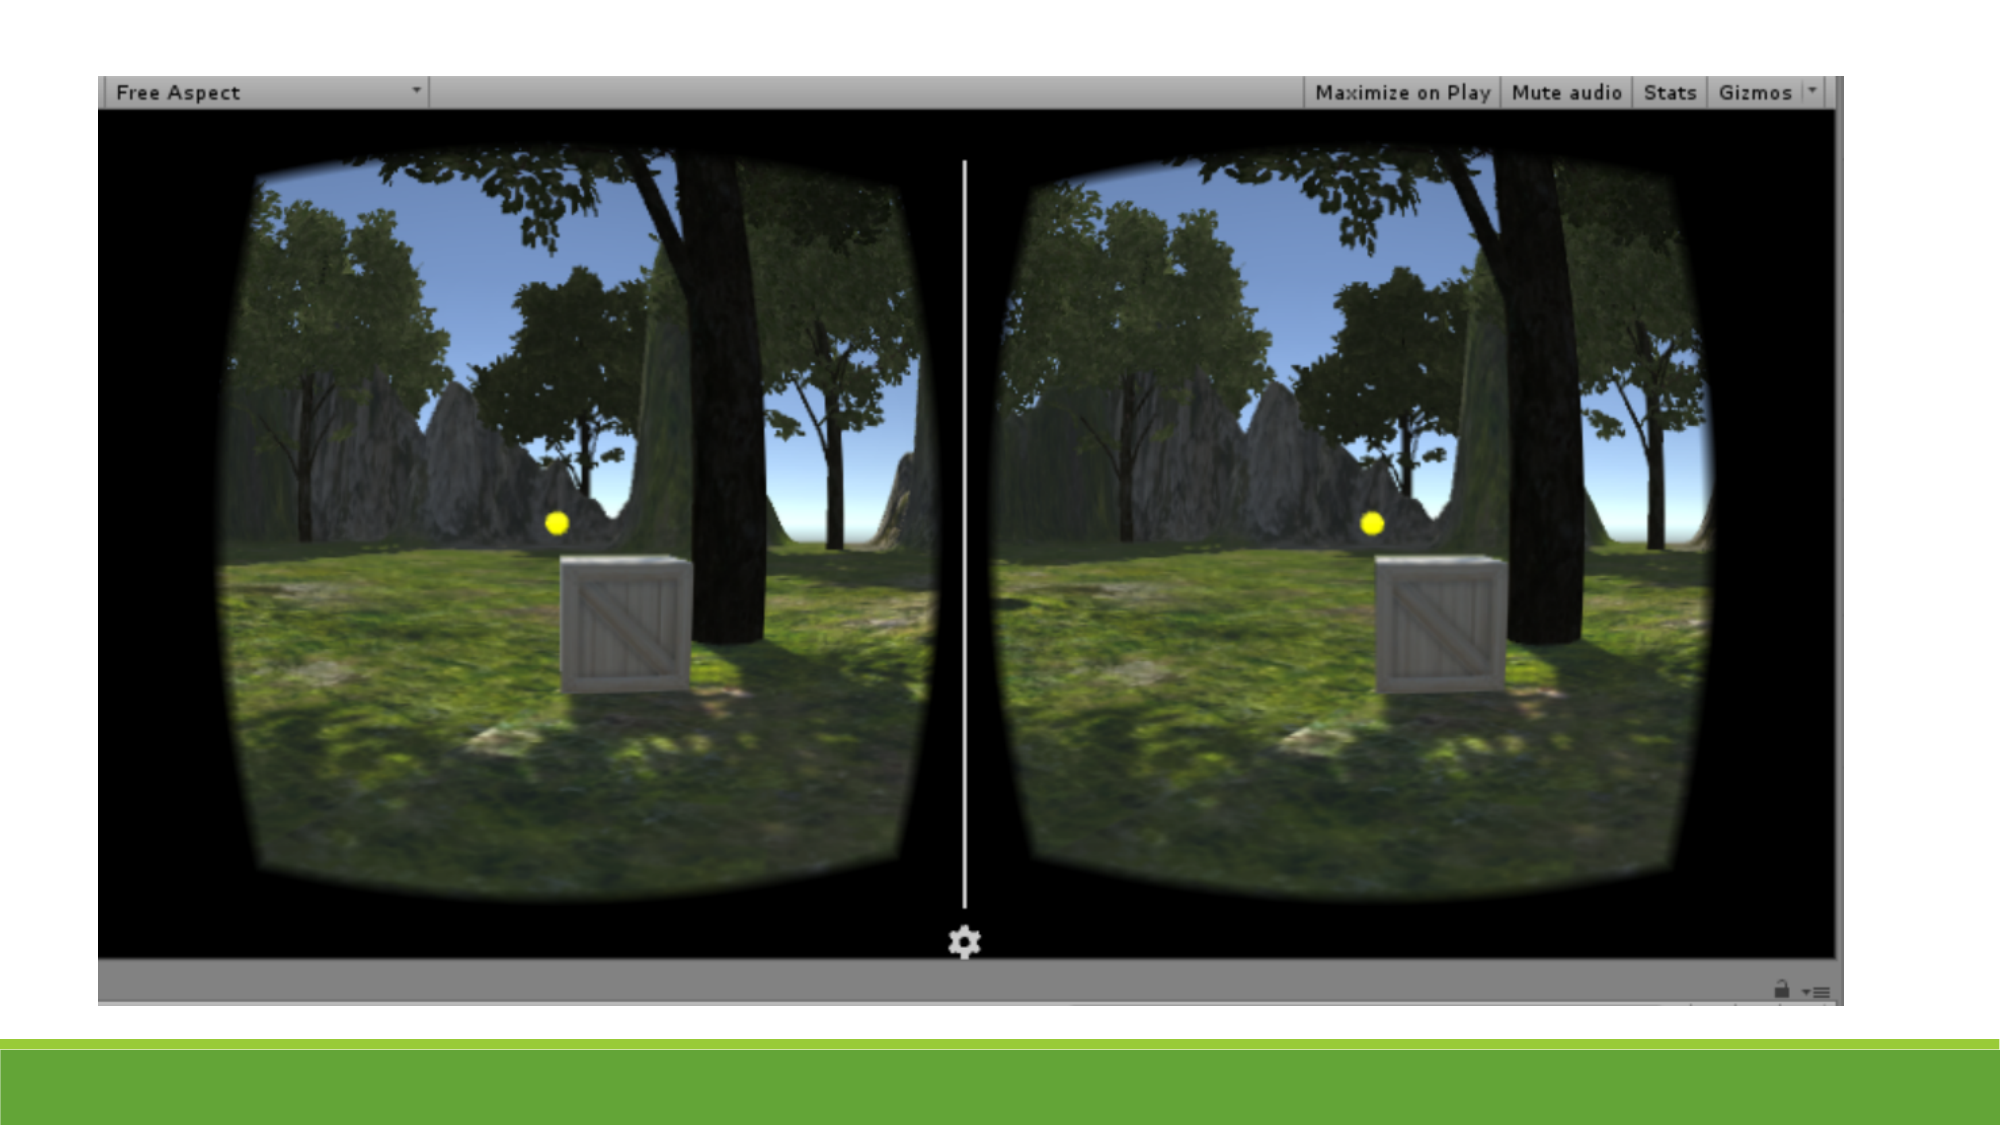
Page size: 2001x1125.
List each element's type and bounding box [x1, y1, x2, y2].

picture [97, 76, 1845, 1006]
